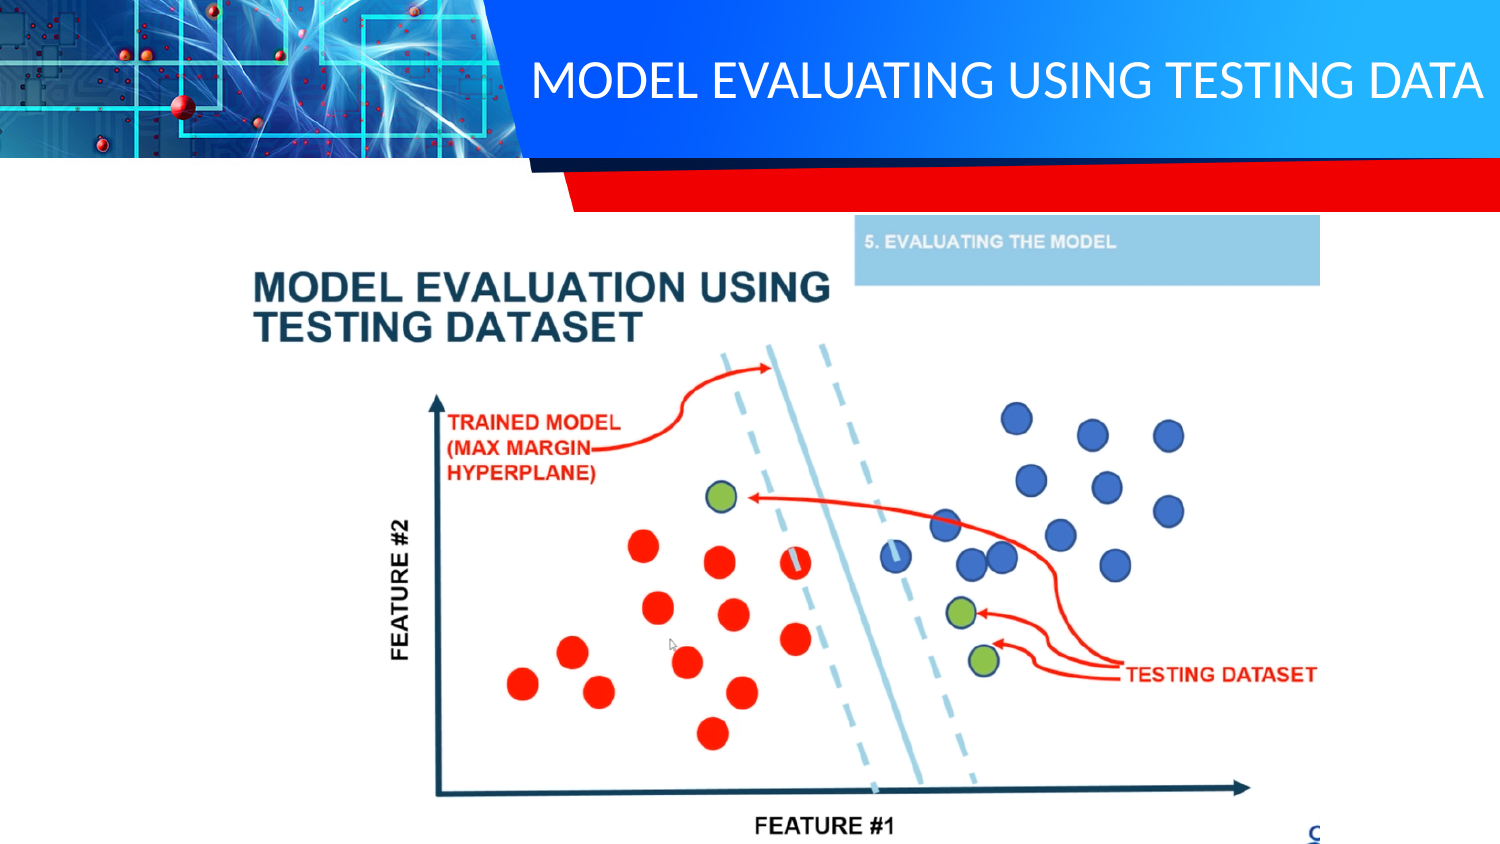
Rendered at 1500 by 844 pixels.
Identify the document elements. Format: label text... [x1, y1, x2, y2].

title MODEL EVALUATING USING TESTING DATA [507, 13, 1500, 139]
picture [0, 0, 1500, 844]
